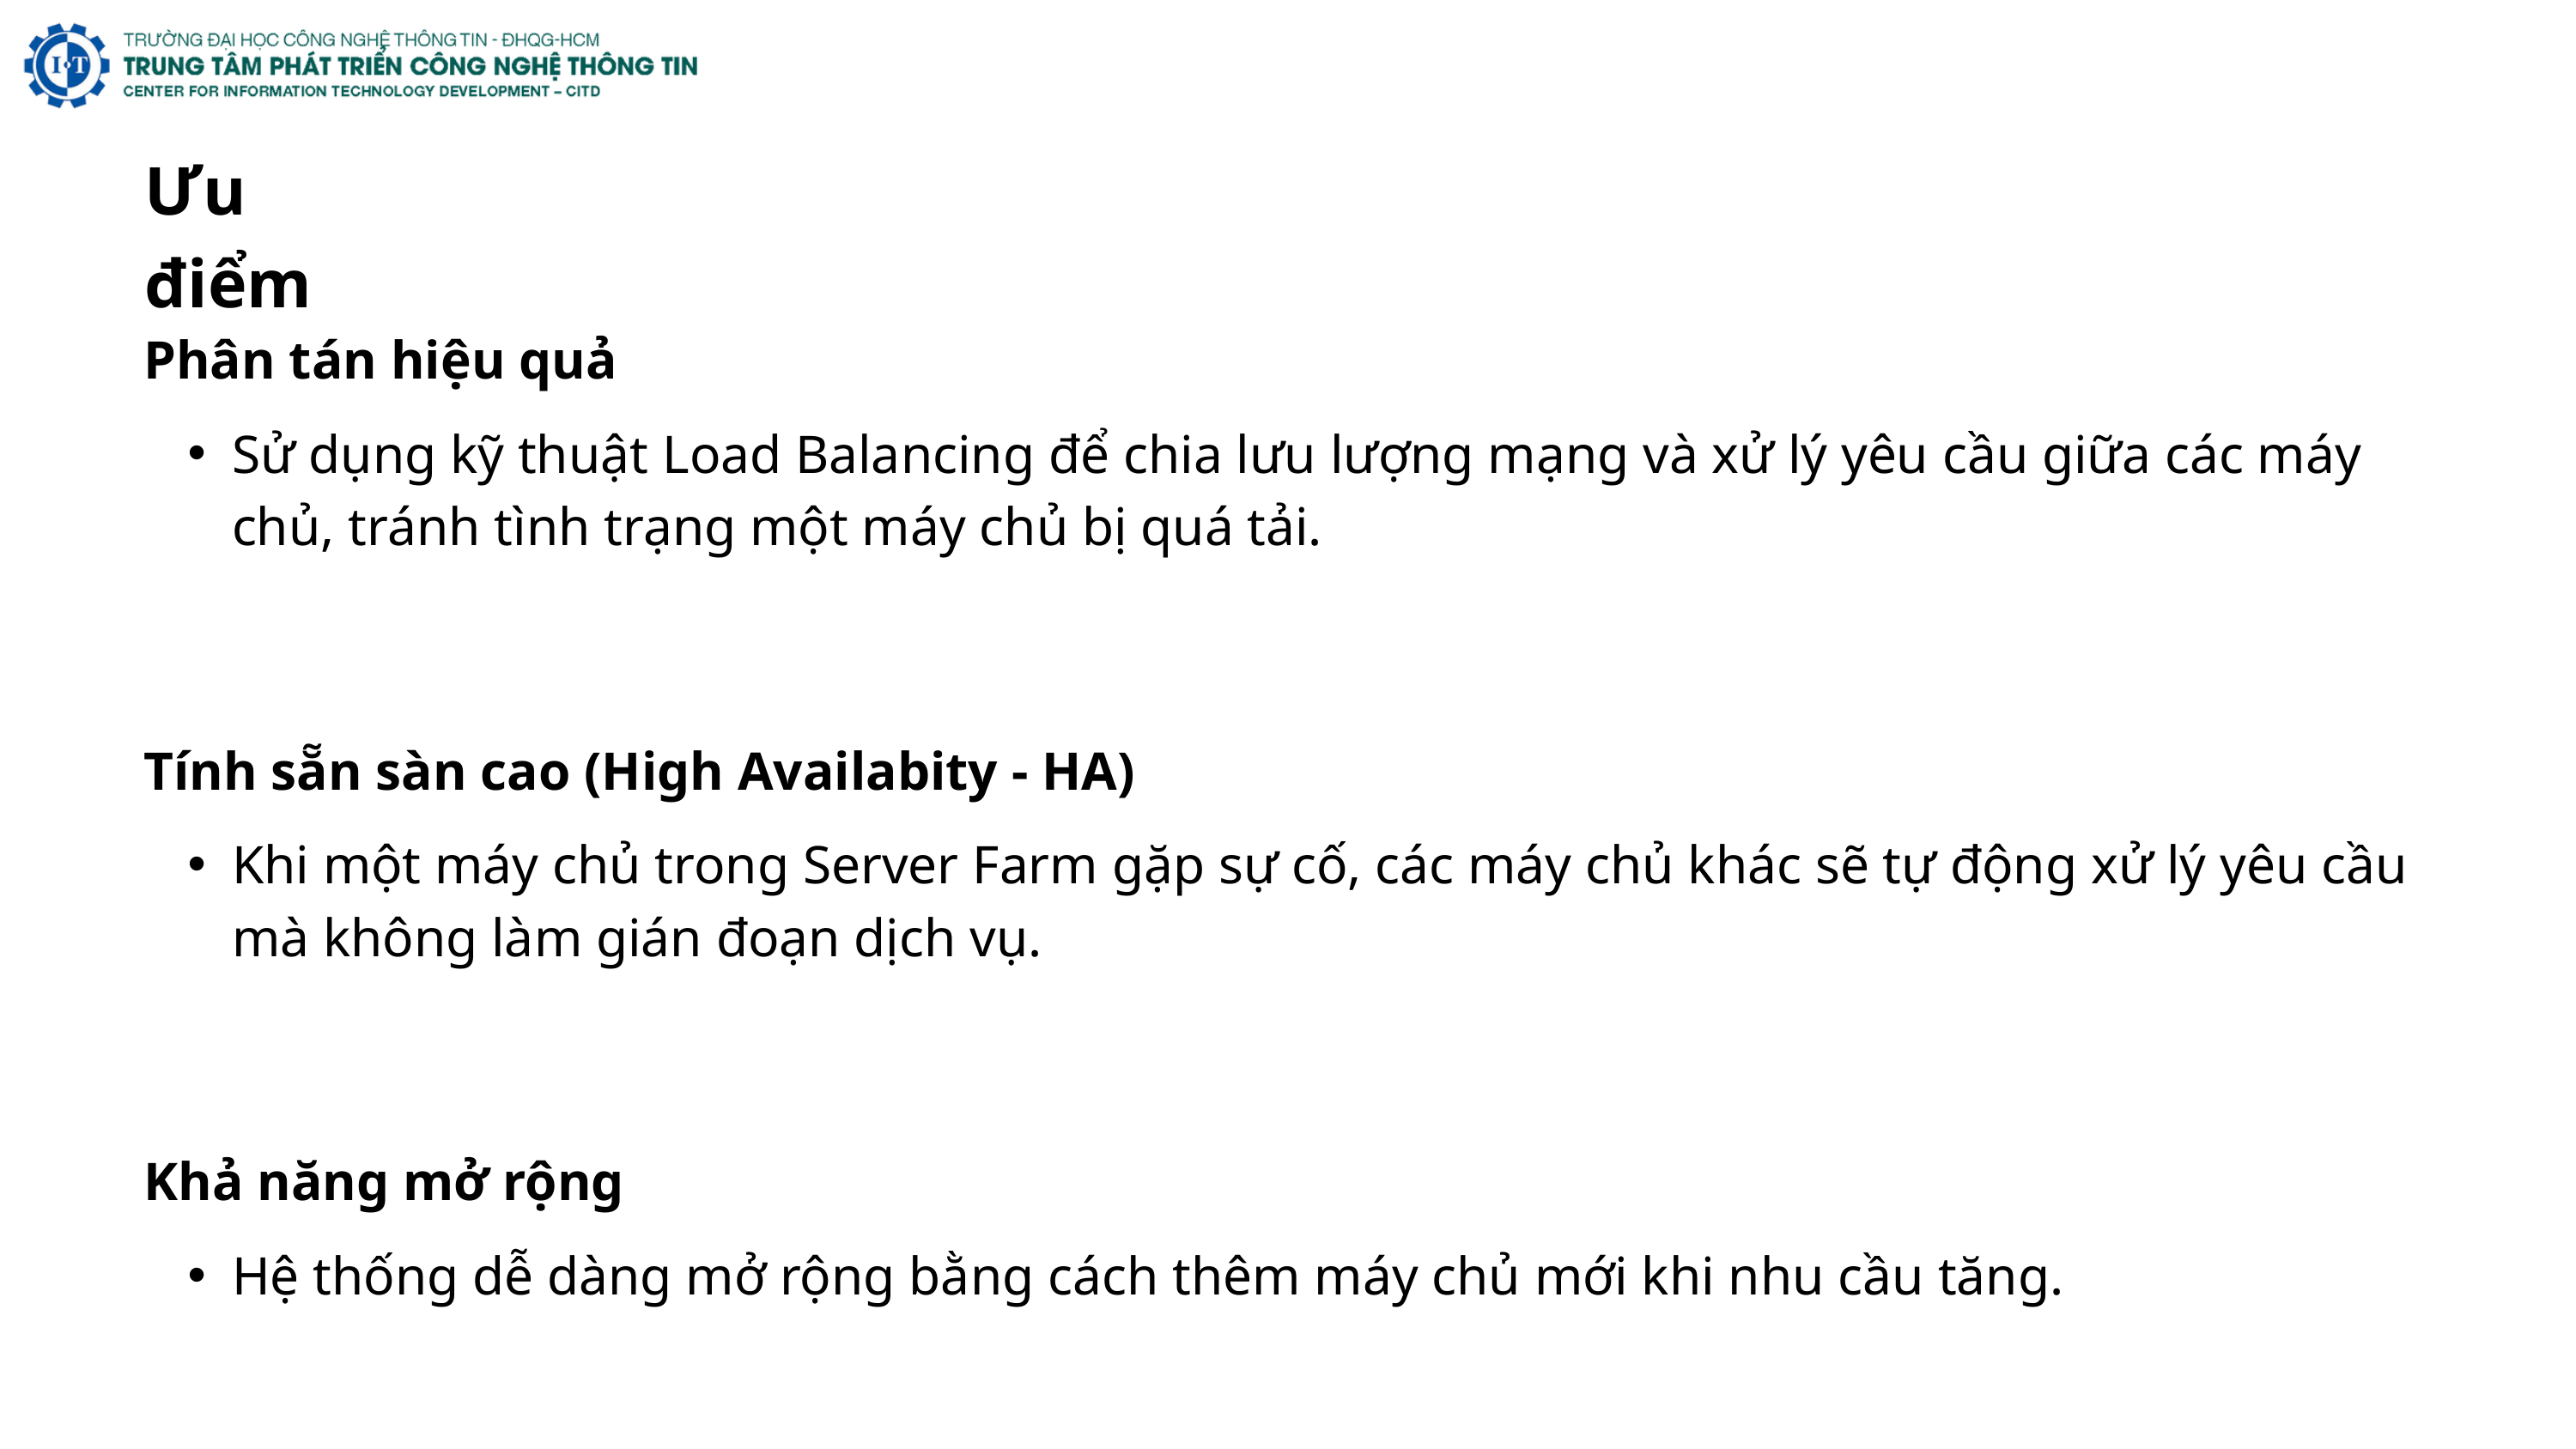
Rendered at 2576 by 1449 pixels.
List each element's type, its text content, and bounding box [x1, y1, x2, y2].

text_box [143, 322, 2431, 552]
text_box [143, 1144, 2431, 1301]
text_box Ưu điểm [144, 135, 423, 321]
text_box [143, 733, 2431, 963]
text_box [19, 20, 704, 112]
